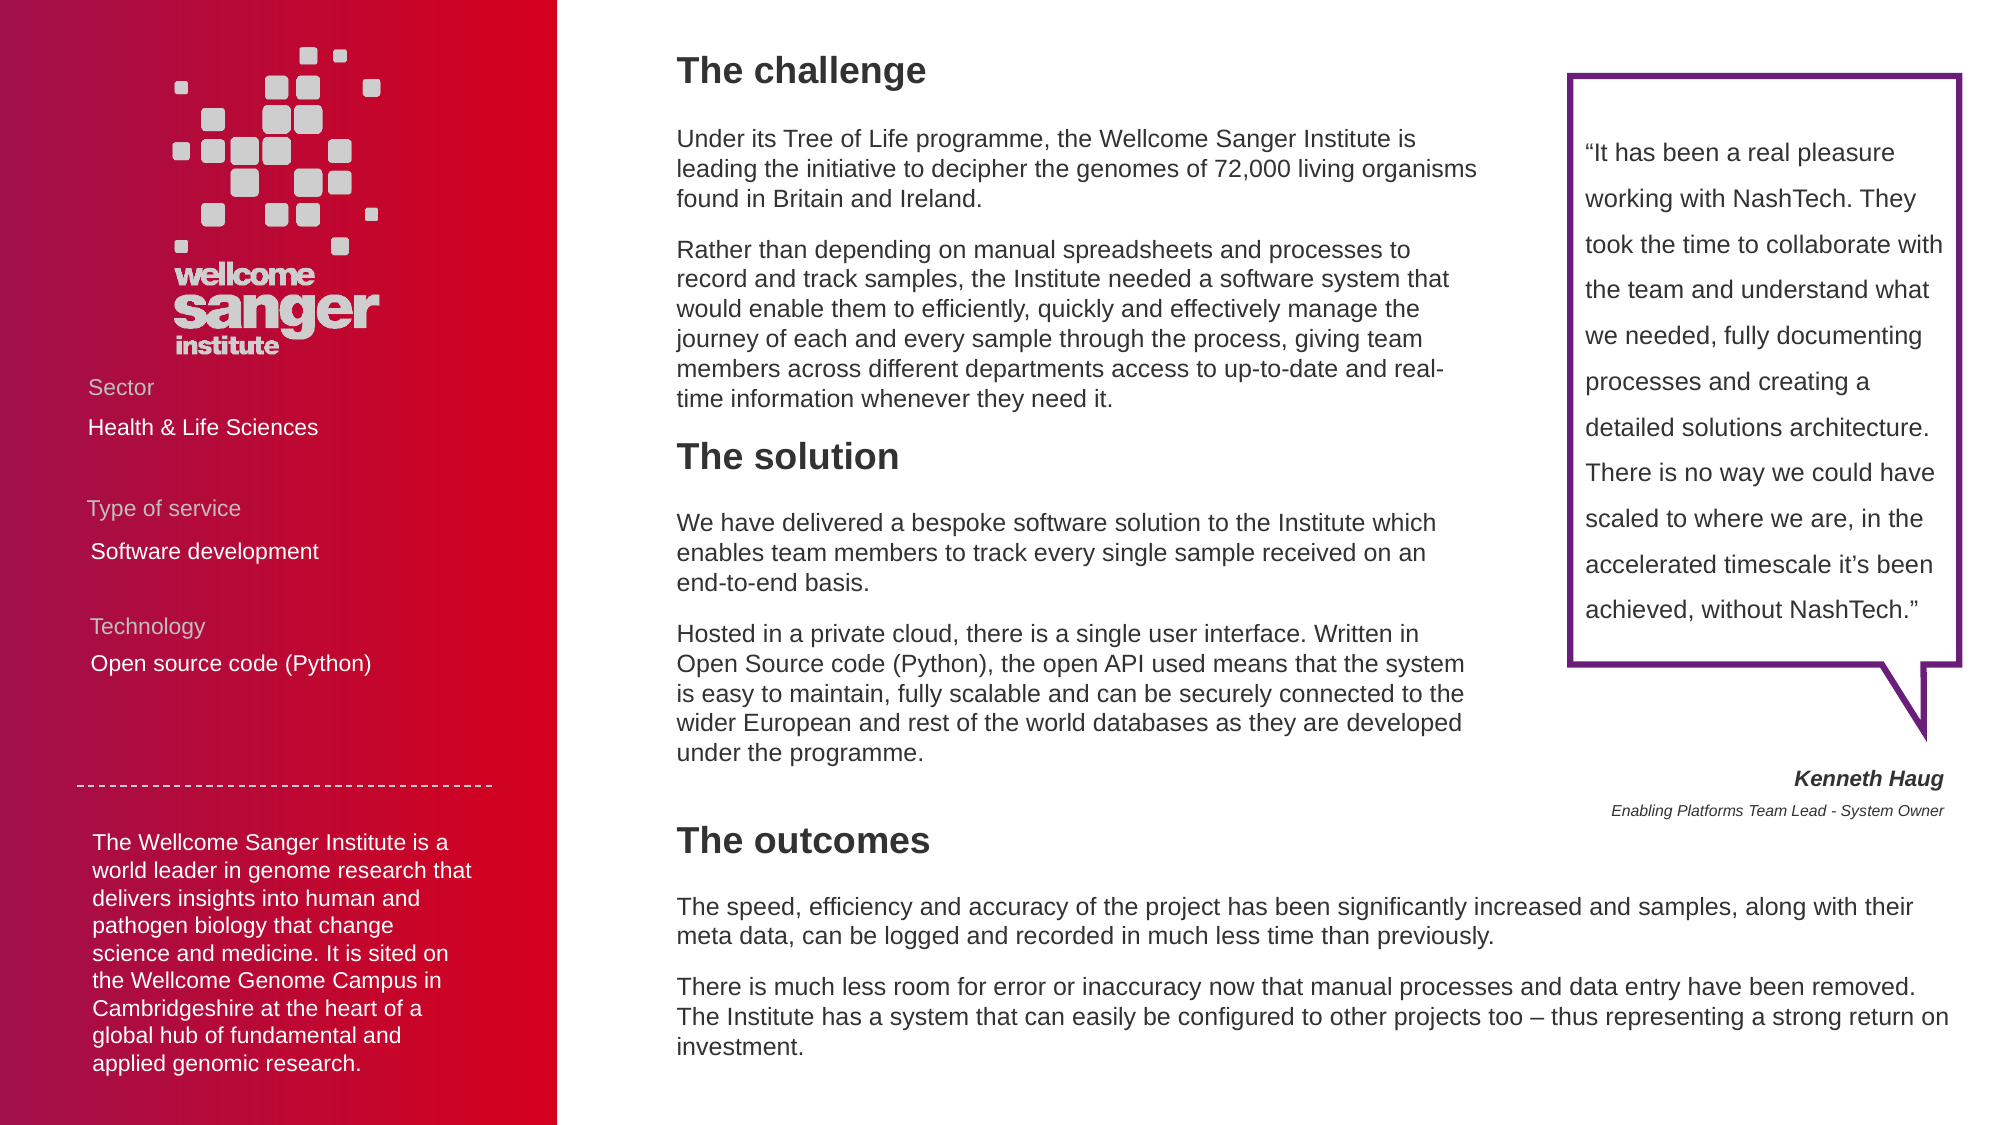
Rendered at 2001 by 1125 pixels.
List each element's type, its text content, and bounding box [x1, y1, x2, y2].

list We have delivered a bespoke software solution to the Institute which enables team members to track every single sample received on an end-to-end basis. Hosted in a private cloud, there is a single user interface. Written in Open Source code (Python), the open API used means that the system is easy to maintain, fully scalable and can be securely connected to the wider European and rest of the world databases as they are developed under the programme. [661, 498, 1500, 740]
list Health & Life Sciences [72, 405, 507, 456]
list Enabling Platforms Team Lead - System Owner [1570, 783, 1960, 839]
list Under its Tree of Life programme, the Wellcome Sanger Institute is leading the initiative to decipher the genomes of 72,000 living organisms found in Britain and Ireland. Rather than depending on manual spreadsheets and processes to record and track samples, the Institute needed a software system that would enable them to efficiently, quickly and effectively manage the journey of each and every sample through the process, giving team members across different departments access to up-to-date and real-time information whenever they need it. [661, 114, 1500, 357]
list The solution [661, 424, 1500, 494]
list The challenge [661, 38, 1500, 108]
list The Wellcome Sanger Institute is a world leader in genome research that delivers insights into human and pathogen biology that change science and medicine. It is sited on the Wellcome Genome Campus in Cambridgeshire at the heart of a global hub of fundamental and applied genomic research. [77, 820, 493, 1092]
list Open source code (Python) [75, 640, 507, 742]
list Kenneth Haug [1570, 743, 1960, 783]
list The speed, efficiency and accuracy of the project has been significantly increased and samples, along with their meta data, can be logged and recorded in much less time than previously. There is much less room for error or inaccuracy now that manual processes and data entry have been removed. The Institute has a system that can easily be configured to other projects too – thus representing a strong return on investment. [661, 882, 1972, 1108]
list “It has been a real pleasure working with NashTech. They took the time to collaborate with the team and understand what we needed, fully documenting processes and creating a detailed solutions architecture. There is no way we could have scaled to where we are, in the accelerated timescale it’s been achieved, without NashTech.” [1570, 84, 1960, 660]
list Software development [75, 528, 507, 579]
picture [72, 41, 480, 357]
list The outcomes [661, 808, 1500, 878]
